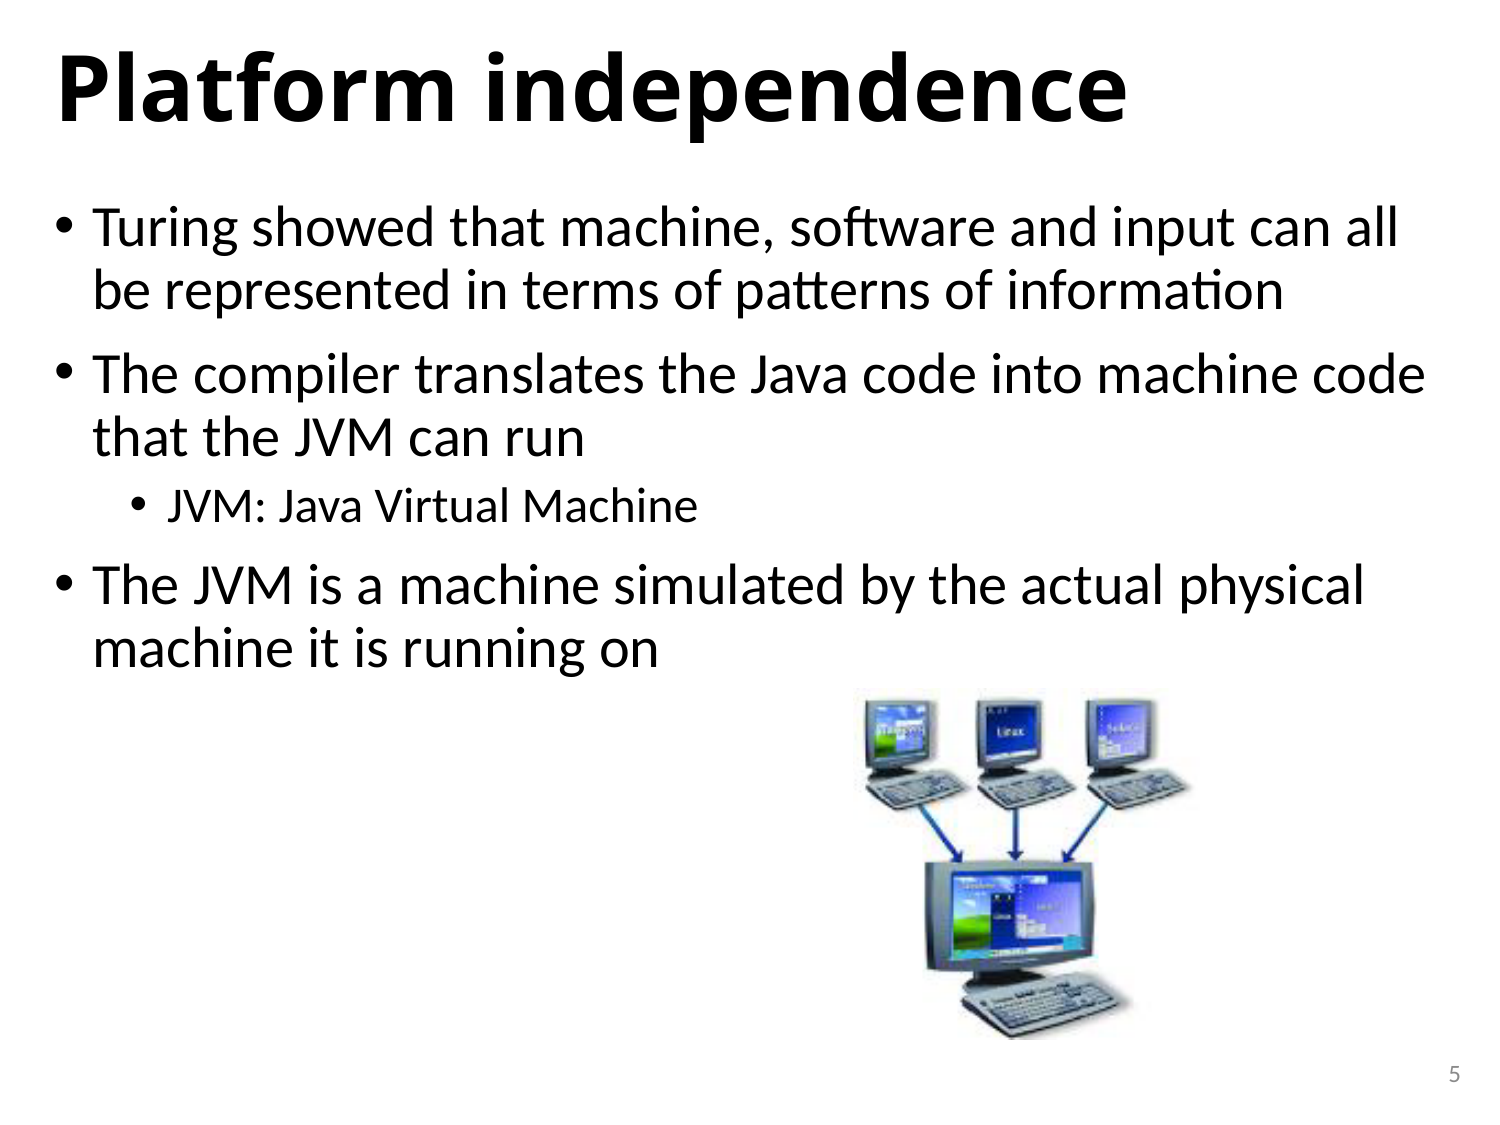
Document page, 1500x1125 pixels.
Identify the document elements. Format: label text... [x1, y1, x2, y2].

slide_number 5 [1138, 1042, 1477, 1103]
list Turing showed that machine, software and input can all be represented in terms of patterns of information The compiler translates the Java code into machine code that the JVM can run JVM: Java Virtual Machine The JVM is a machine simulated by the actual physical machine it is running on [39, 188, 1461, 1085]
picture [853, 688, 1200, 1040]
title Platform independence [39, 22, 1461, 161]
